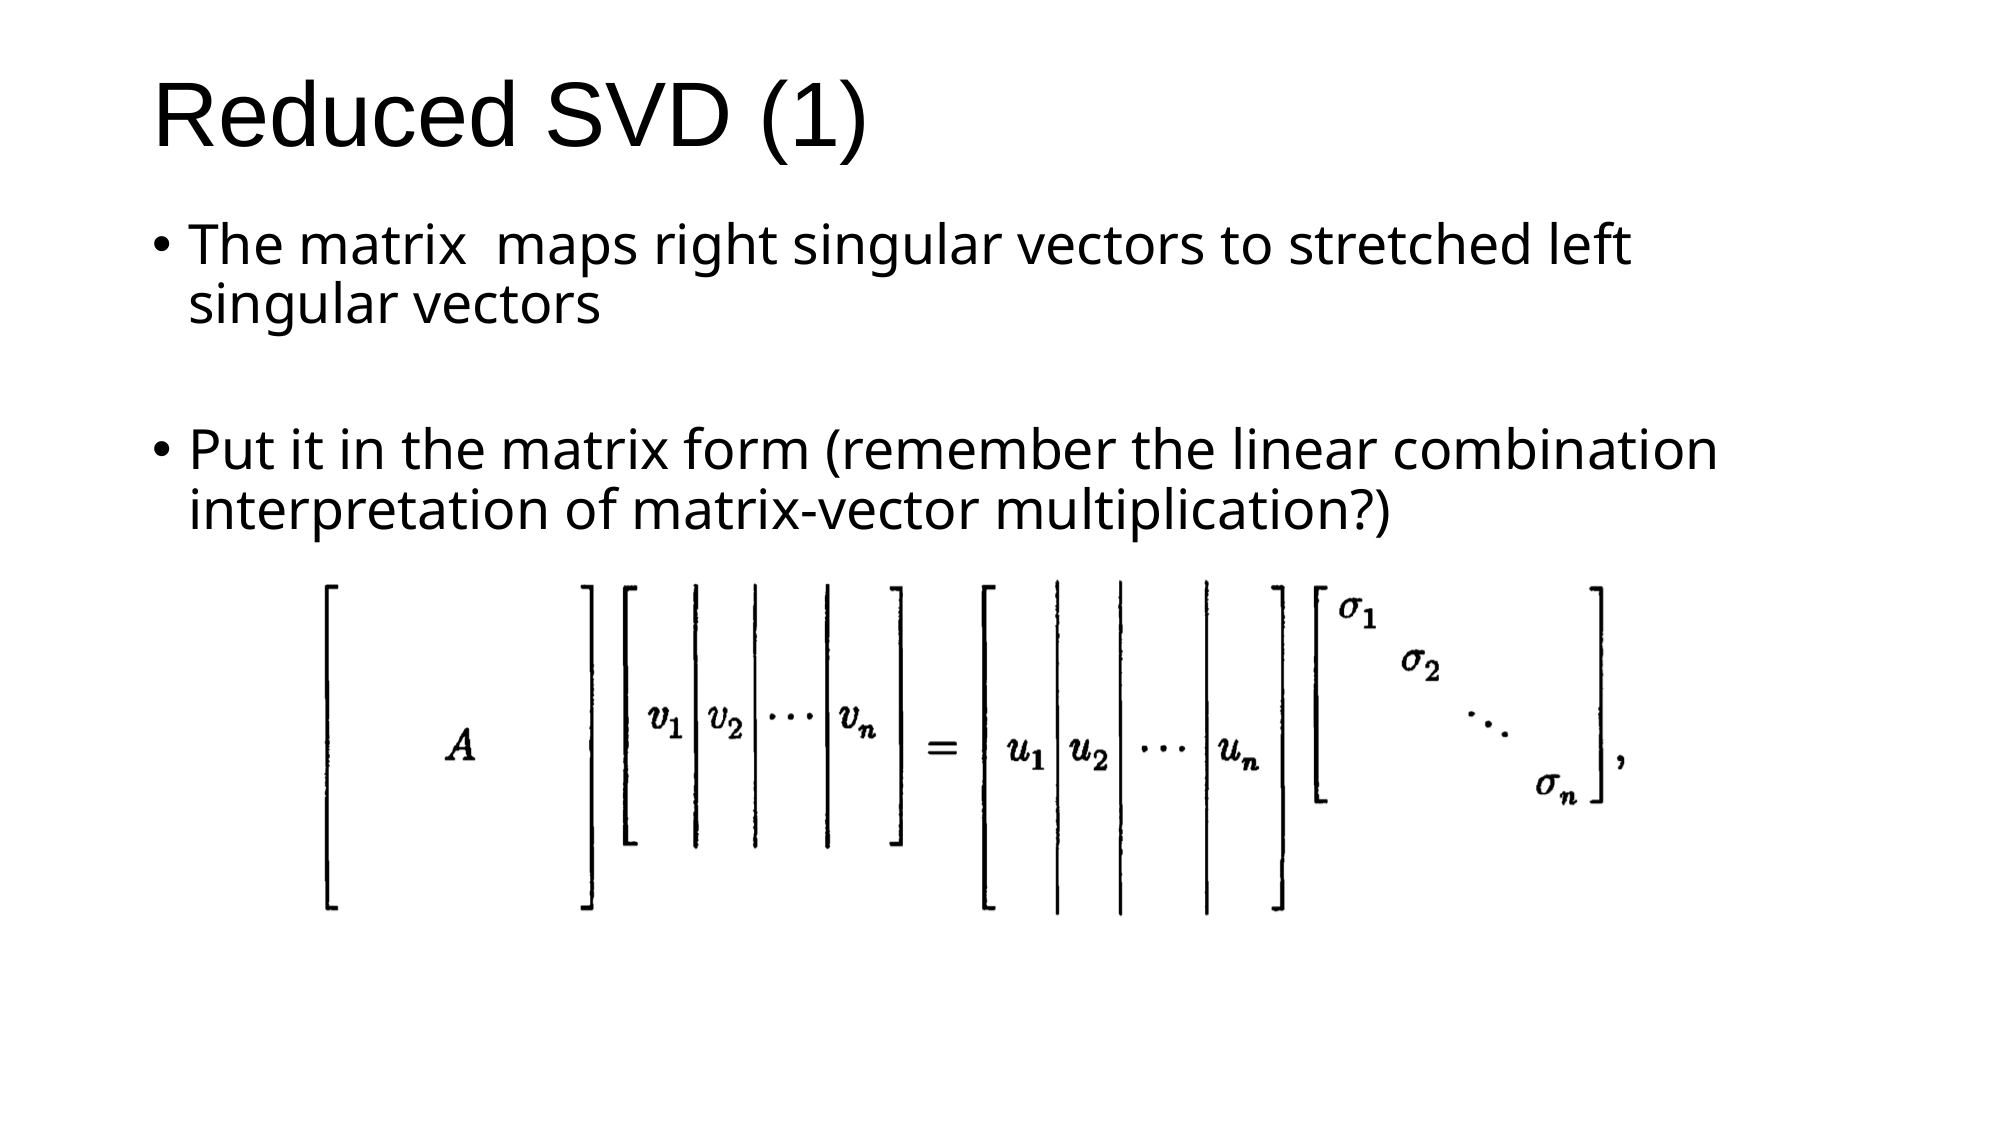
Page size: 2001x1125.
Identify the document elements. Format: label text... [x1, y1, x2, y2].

title Reduced SVD (1) [137, 59, 1863, 175]
picture [289, 552, 1632, 930]
